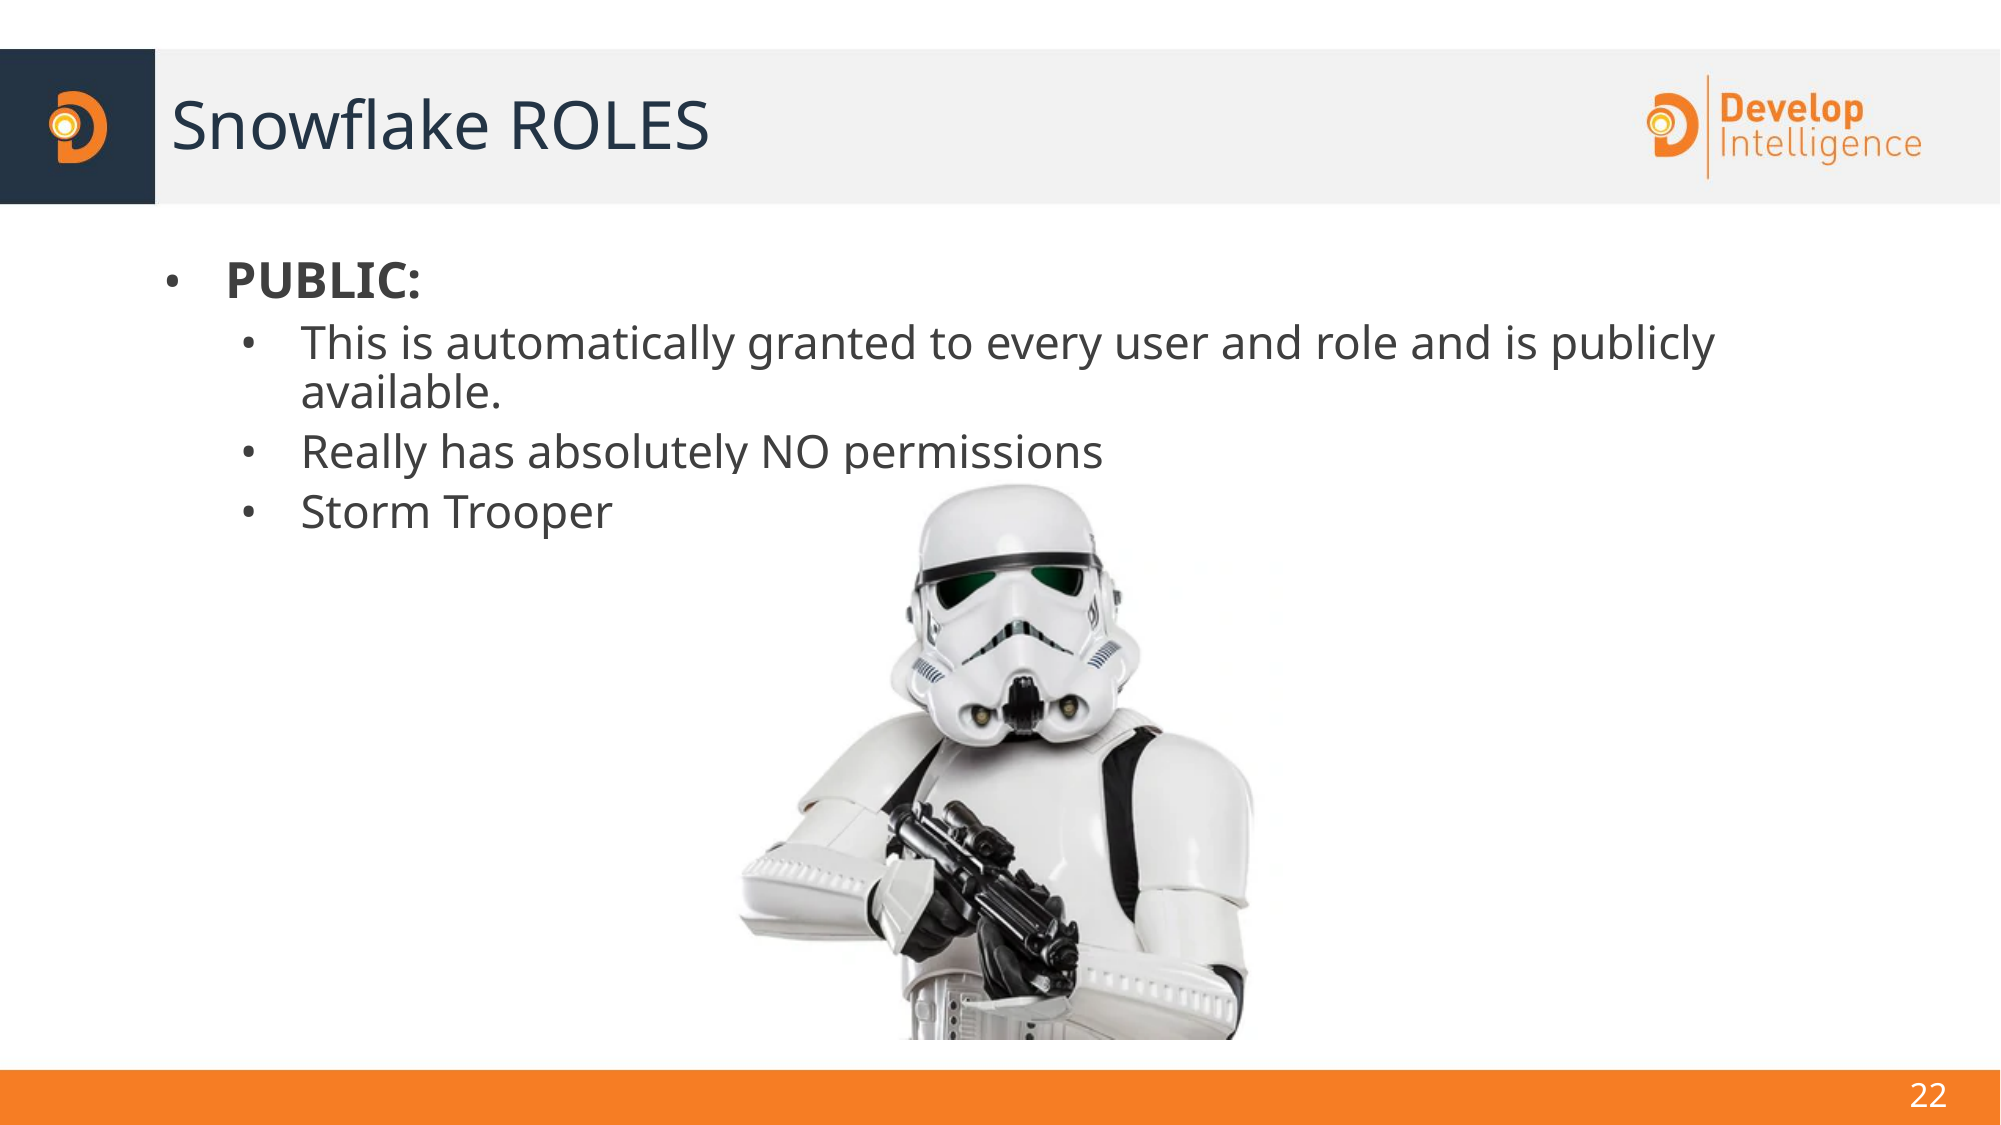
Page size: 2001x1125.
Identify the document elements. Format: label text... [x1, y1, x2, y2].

title Snowflake ROLES [156, 53, 1999, 203]
slide_number 22 [1860, 1072, 1998, 1122]
picture [0, 0, 2001, 1125]
list PUBLIC: This is automatically granted to every user and role and is publicly available. Really has absolutely NO permissions Storm Trooper [135, 248, 1861, 1016]
